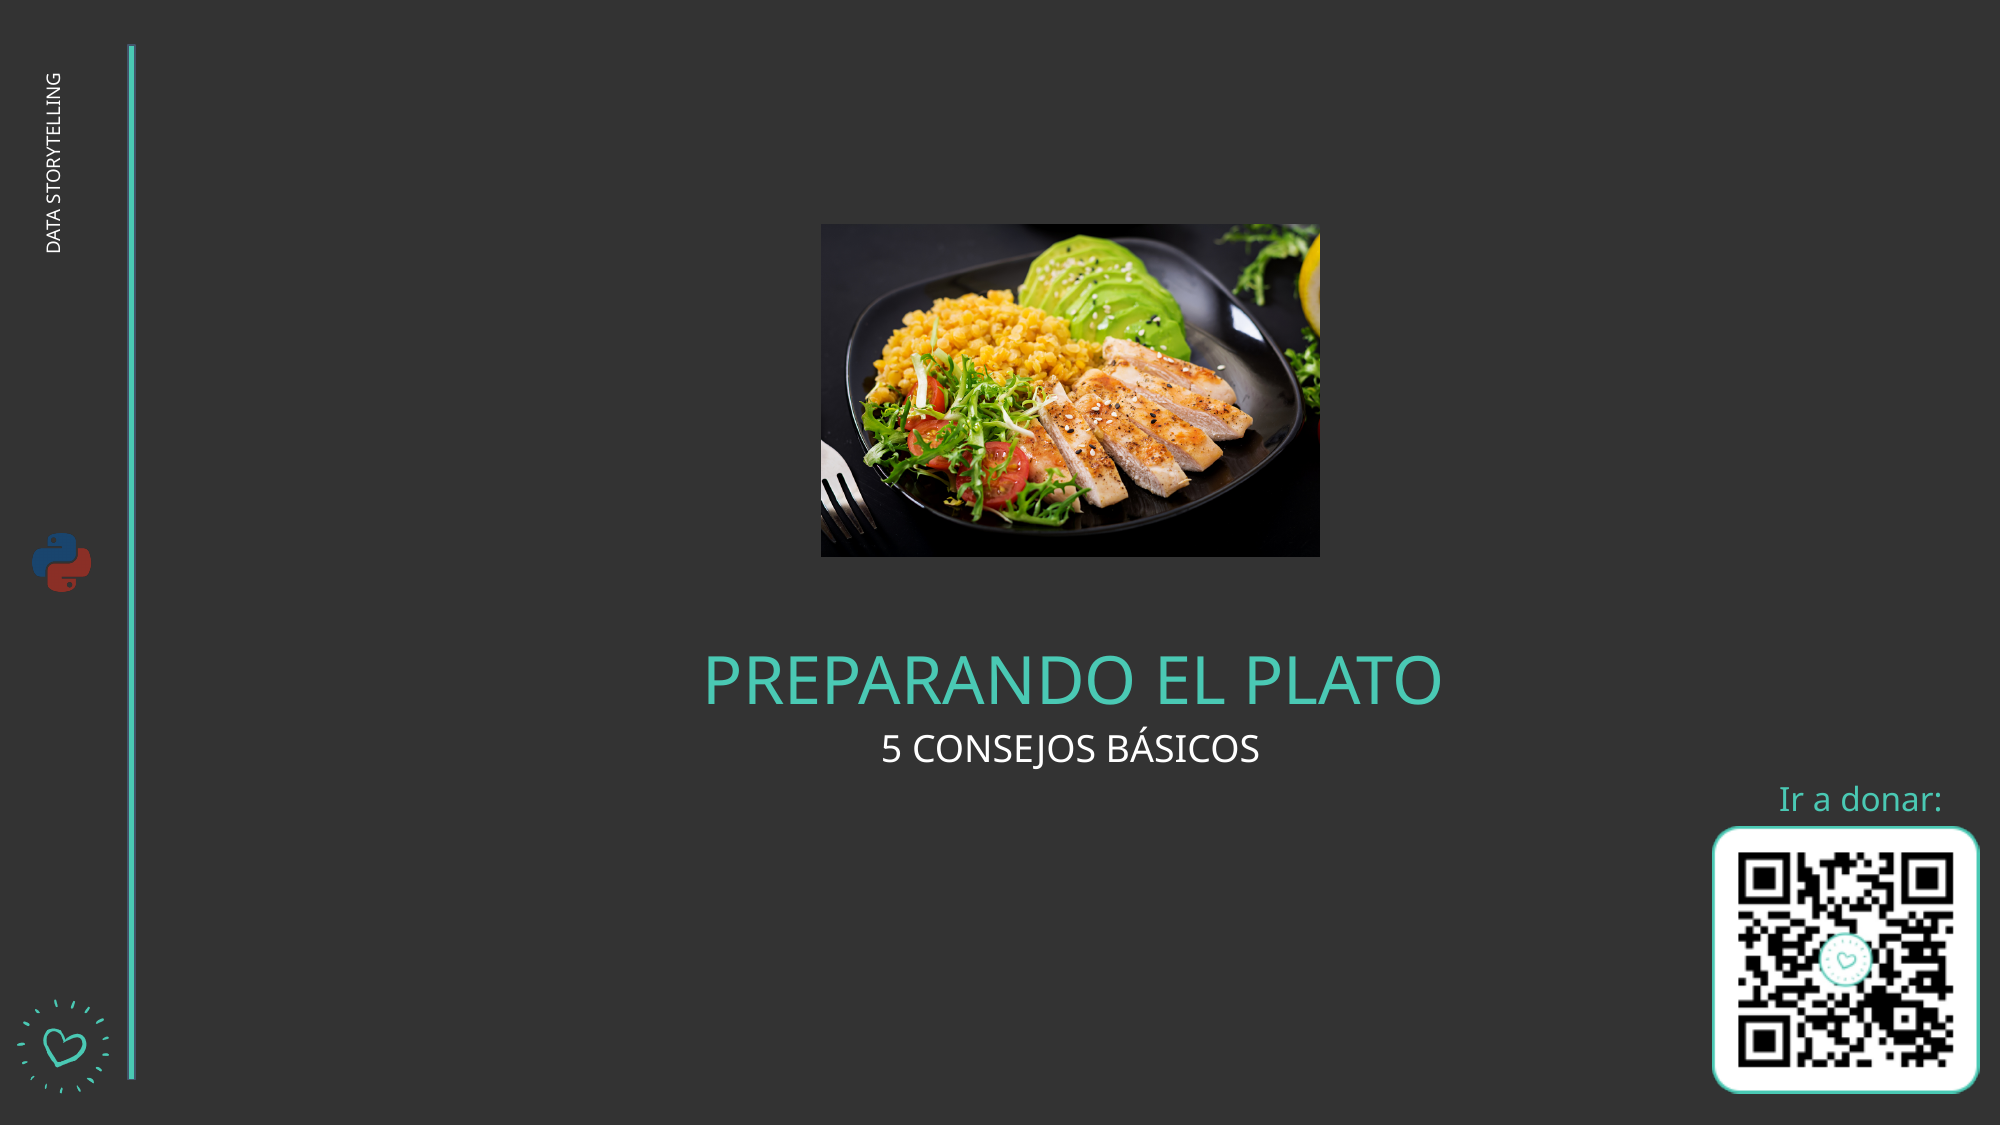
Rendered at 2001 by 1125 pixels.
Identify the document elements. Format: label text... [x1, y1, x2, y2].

text_box [128, 45, 135, 1080]
picture [15, 997, 109, 1094]
picture [821, 224, 1320, 557]
picture [1711, 825, 1980, 1094]
picture [31, 533, 93, 592]
text_box PREPARANDO EL PLATO [141, 630, 2000, 725]
text_box DATA STORYTELLING [33, 57, 72, 301]
text_box Ir a donar: [1764, 771, 1965, 824]
text_box 5 CONSEJOS BÁSICOS [134, 725, 2000, 771]
